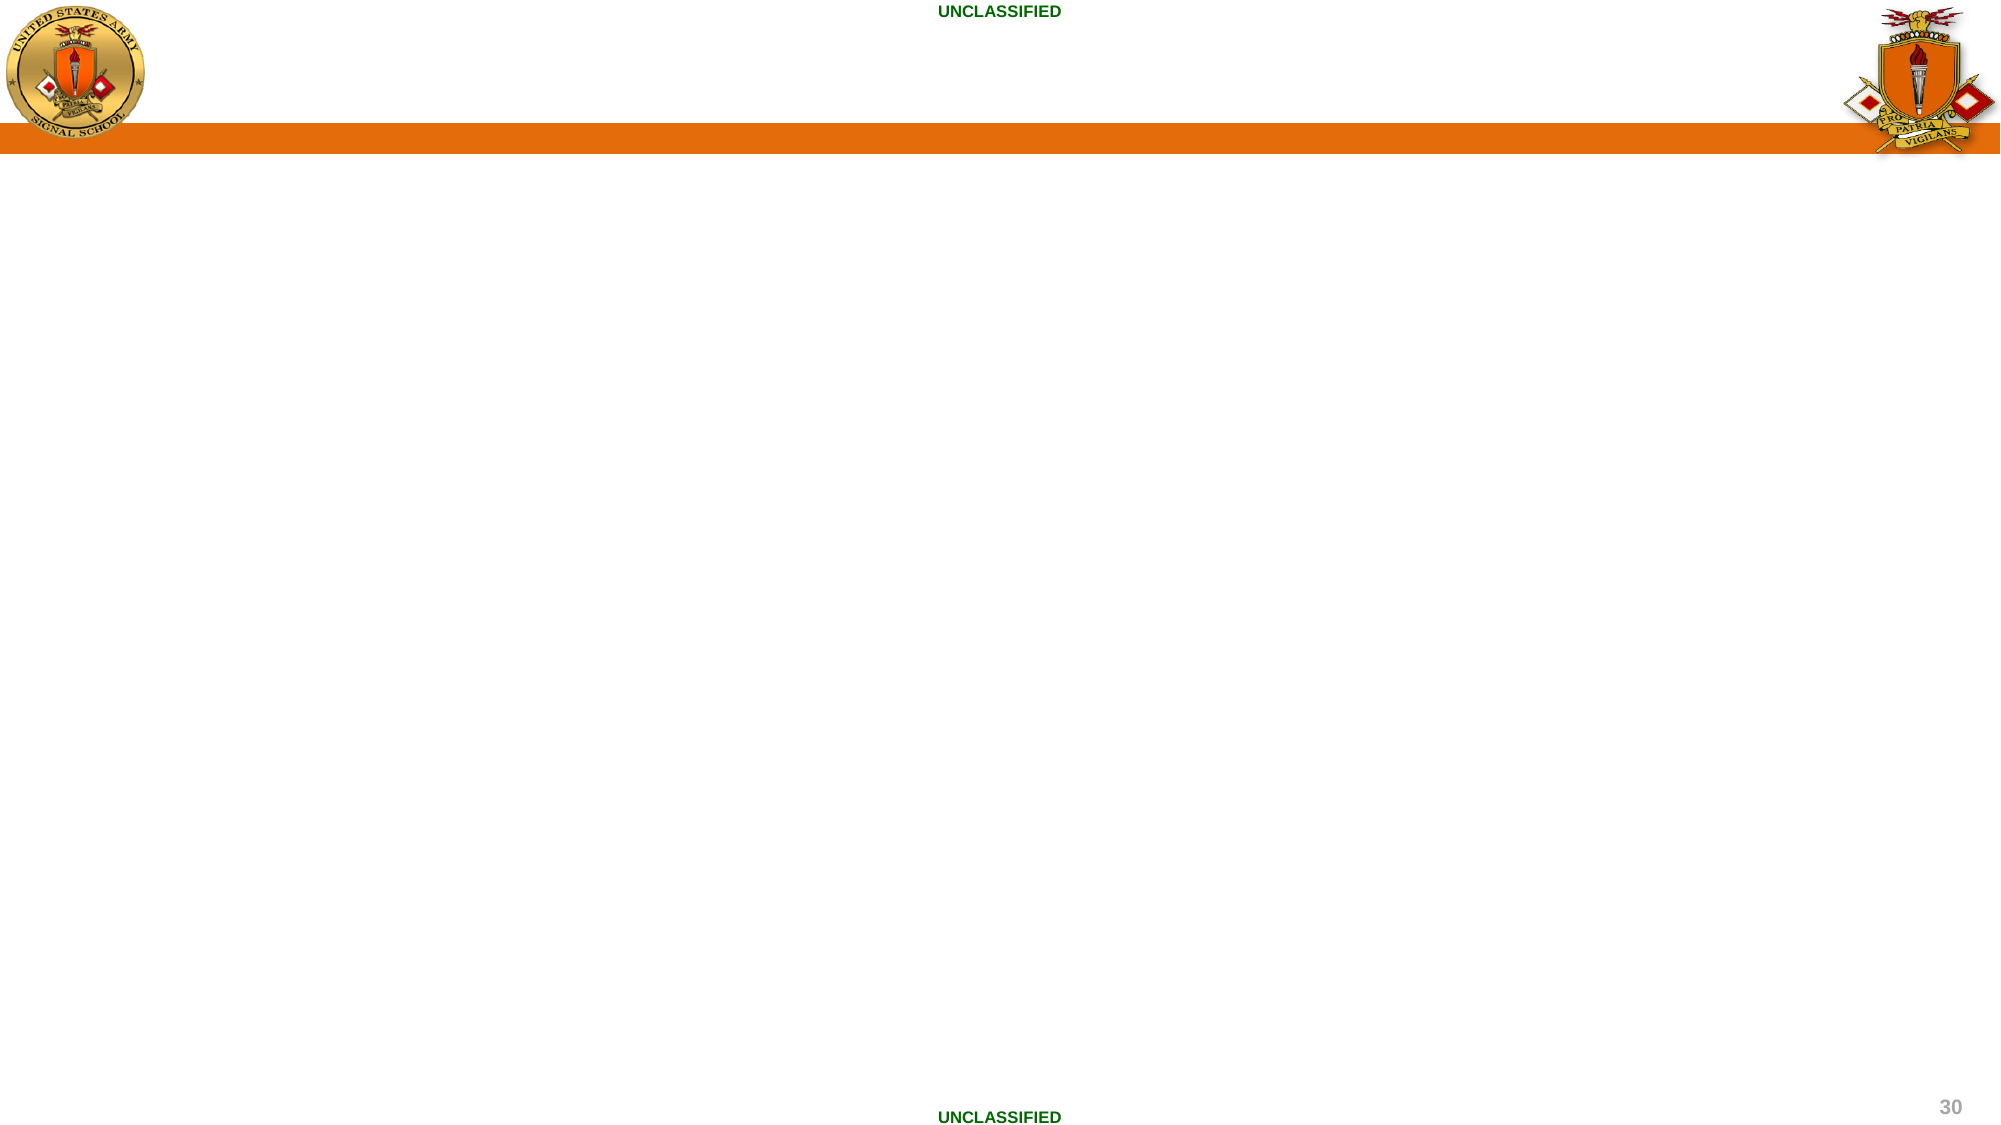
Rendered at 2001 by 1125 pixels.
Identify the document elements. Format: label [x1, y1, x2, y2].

picture [1805, 0, 2001, 169]
picture [0, 0, 150, 144]
